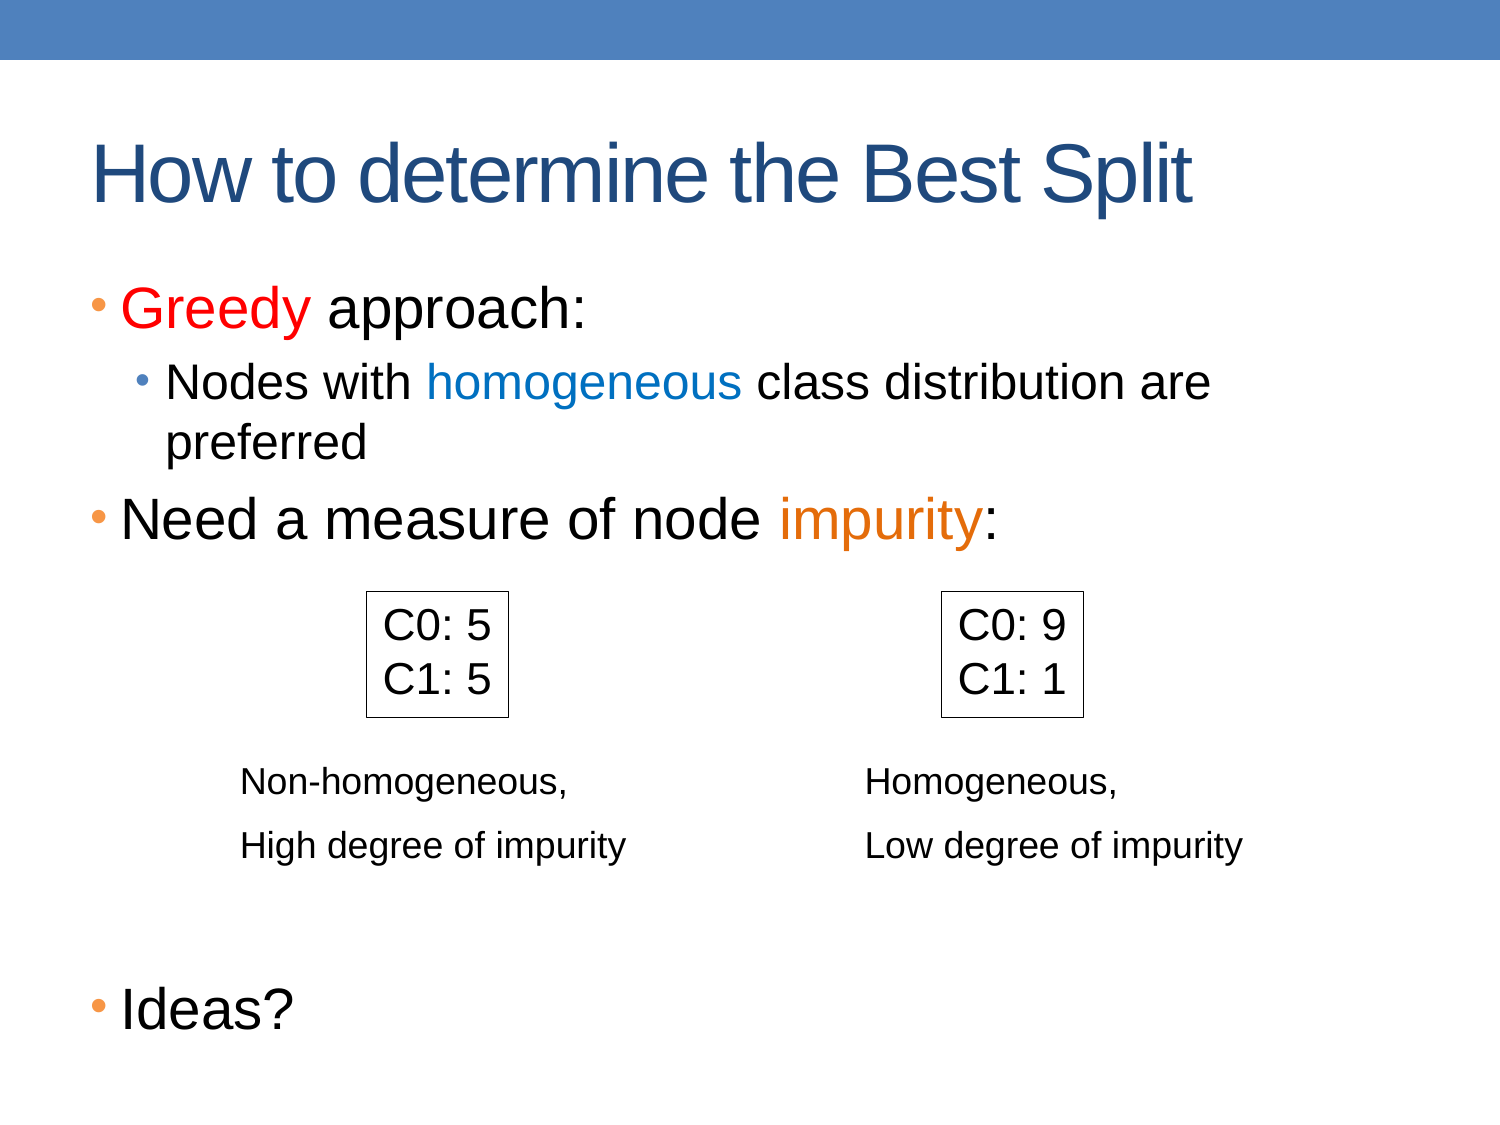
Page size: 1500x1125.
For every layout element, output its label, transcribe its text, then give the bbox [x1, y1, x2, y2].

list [362, 587, 513, 722]
text_box Homogeneous, Low degree of impurity [849, 749, 1313, 874]
text_box Non-homogeneous, High degree of impurity [224, 749, 688, 874]
title How to determine the Best Split [75, 87, 1425, 250]
list Greedy approach: Nodes with homogeneous class distribution are preferred Need a measure of node impurity: Ideas? [75, 262, 1425, 1063]
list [937, 587, 1088, 722]
